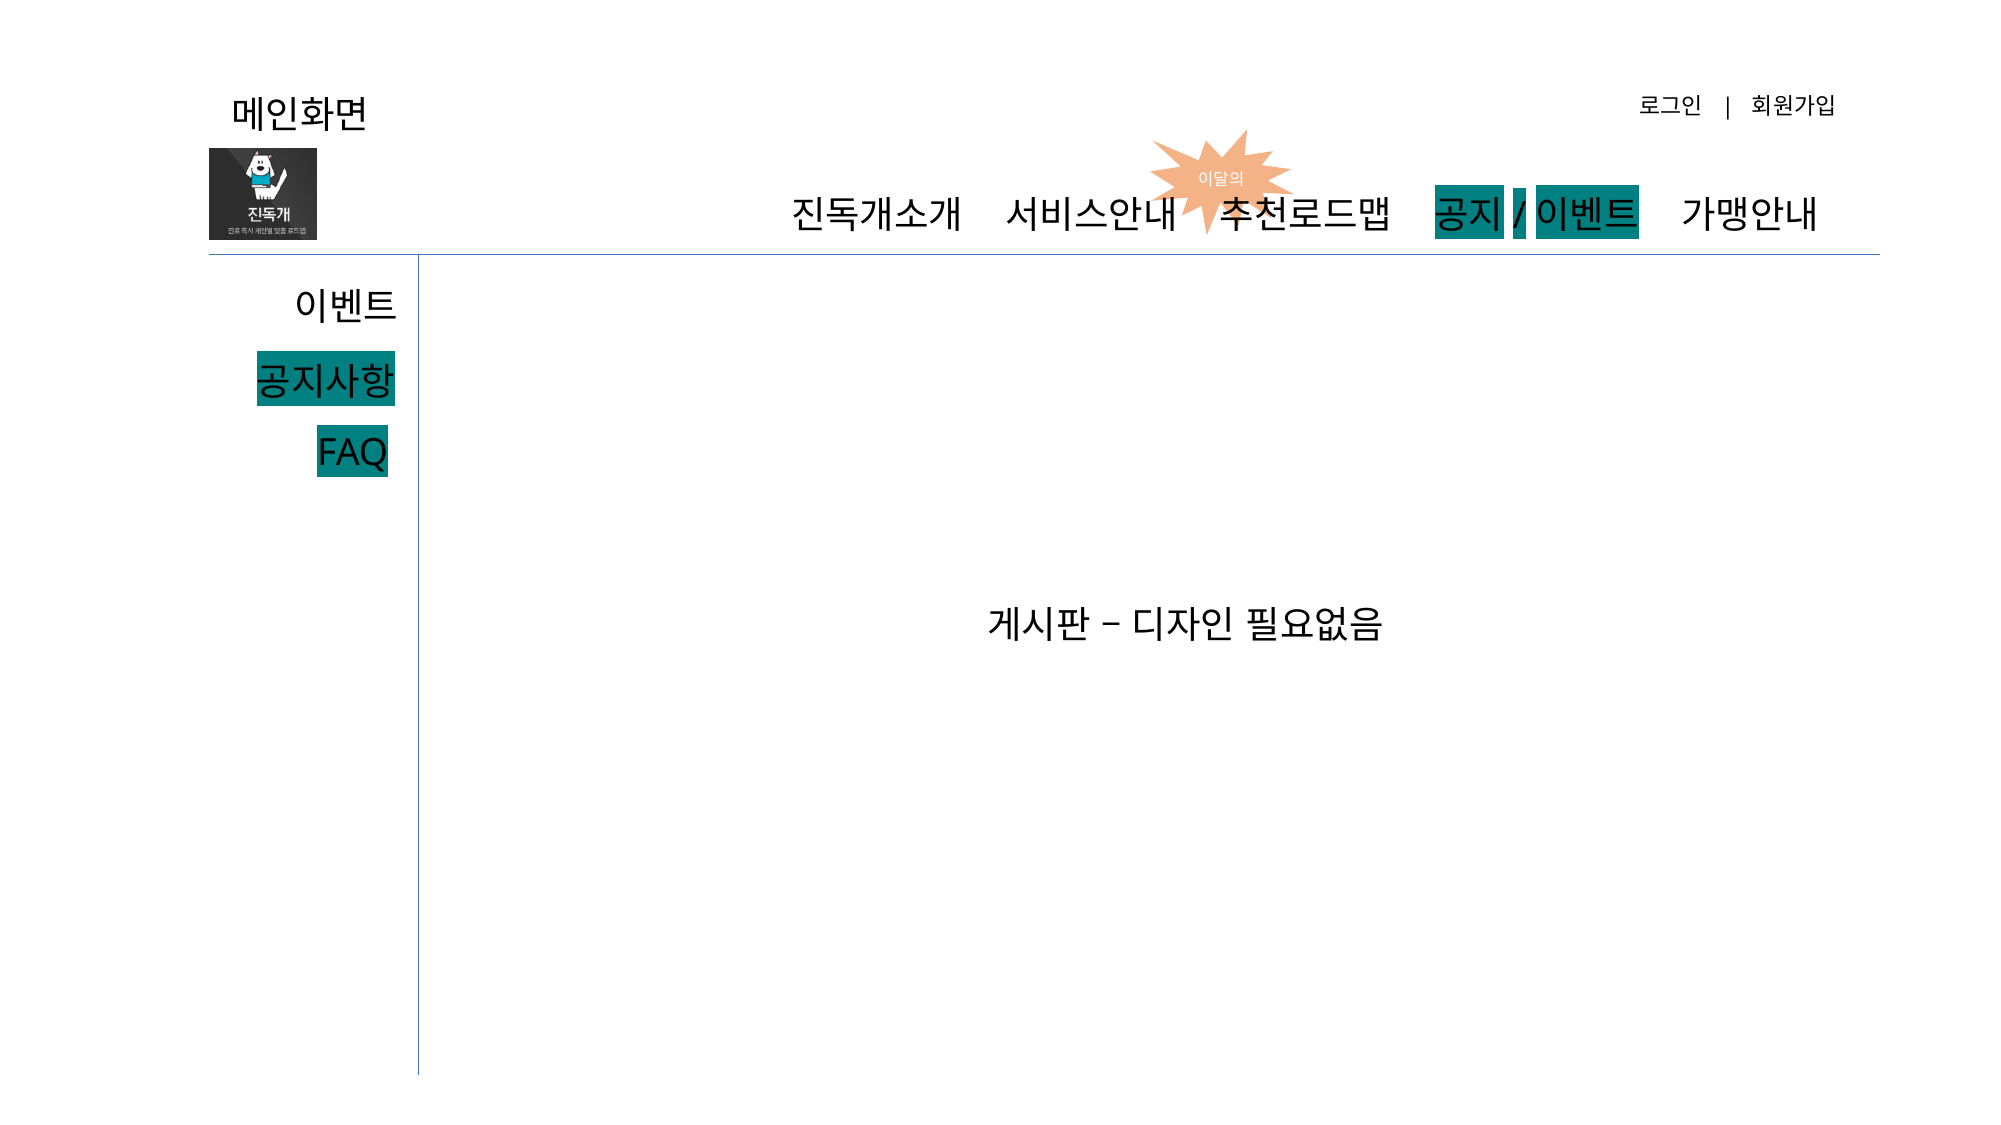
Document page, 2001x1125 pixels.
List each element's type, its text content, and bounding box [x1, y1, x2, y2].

text_box 로그인 | 회원가입 [1624, 83, 1852, 126]
picture [209, 148, 317, 240]
text_box 이벤트 [280, 275, 414, 335]
text_box FAQ [302, 420, 404, 481]
text_box 게시판 – 디자인 필요없음 [972, 593, 1399, 654]
text_box 공지사항 [241, 350, 410, 410]
text_box 메인화면 [216, 83, 385, 144]
text_box 진독개소개 서비스안내 추천로드맵 공지/이벤트 가맹안내 [776, 183, 1835, 244]
text_box 이달의 [1147, 126, 1295, 183]
